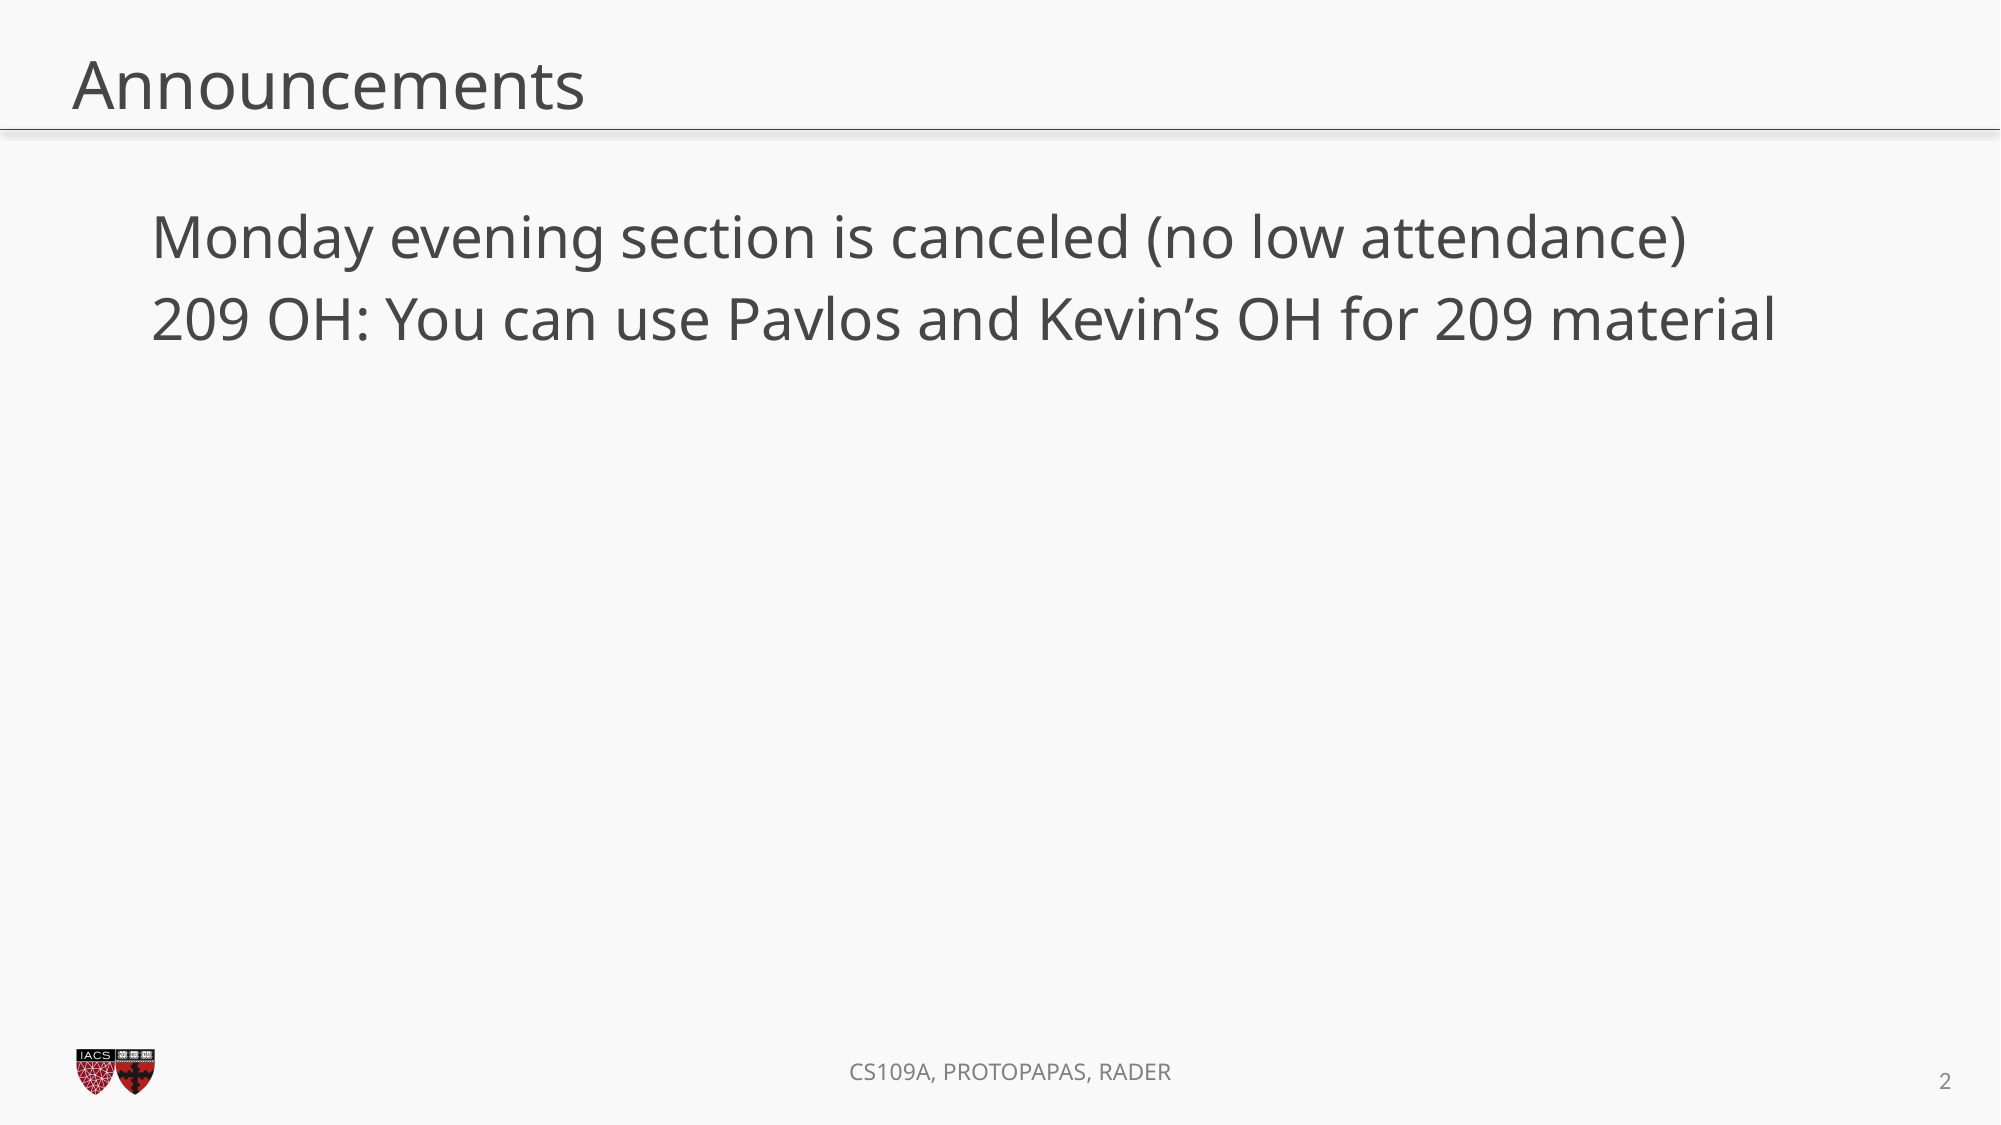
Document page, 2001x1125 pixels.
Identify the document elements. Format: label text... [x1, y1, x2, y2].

title Announcements [57, 35, 1943, 162]
slide_number 2 [1500, 1050, 1967, 1110]
picture [75, 1049, 155, 1095]
list Monday evening section is canceled (no low attendance) 209 OH: You can use Pavlos and Kevin’s OH for 209 material [136, 193, 1831, 540]
